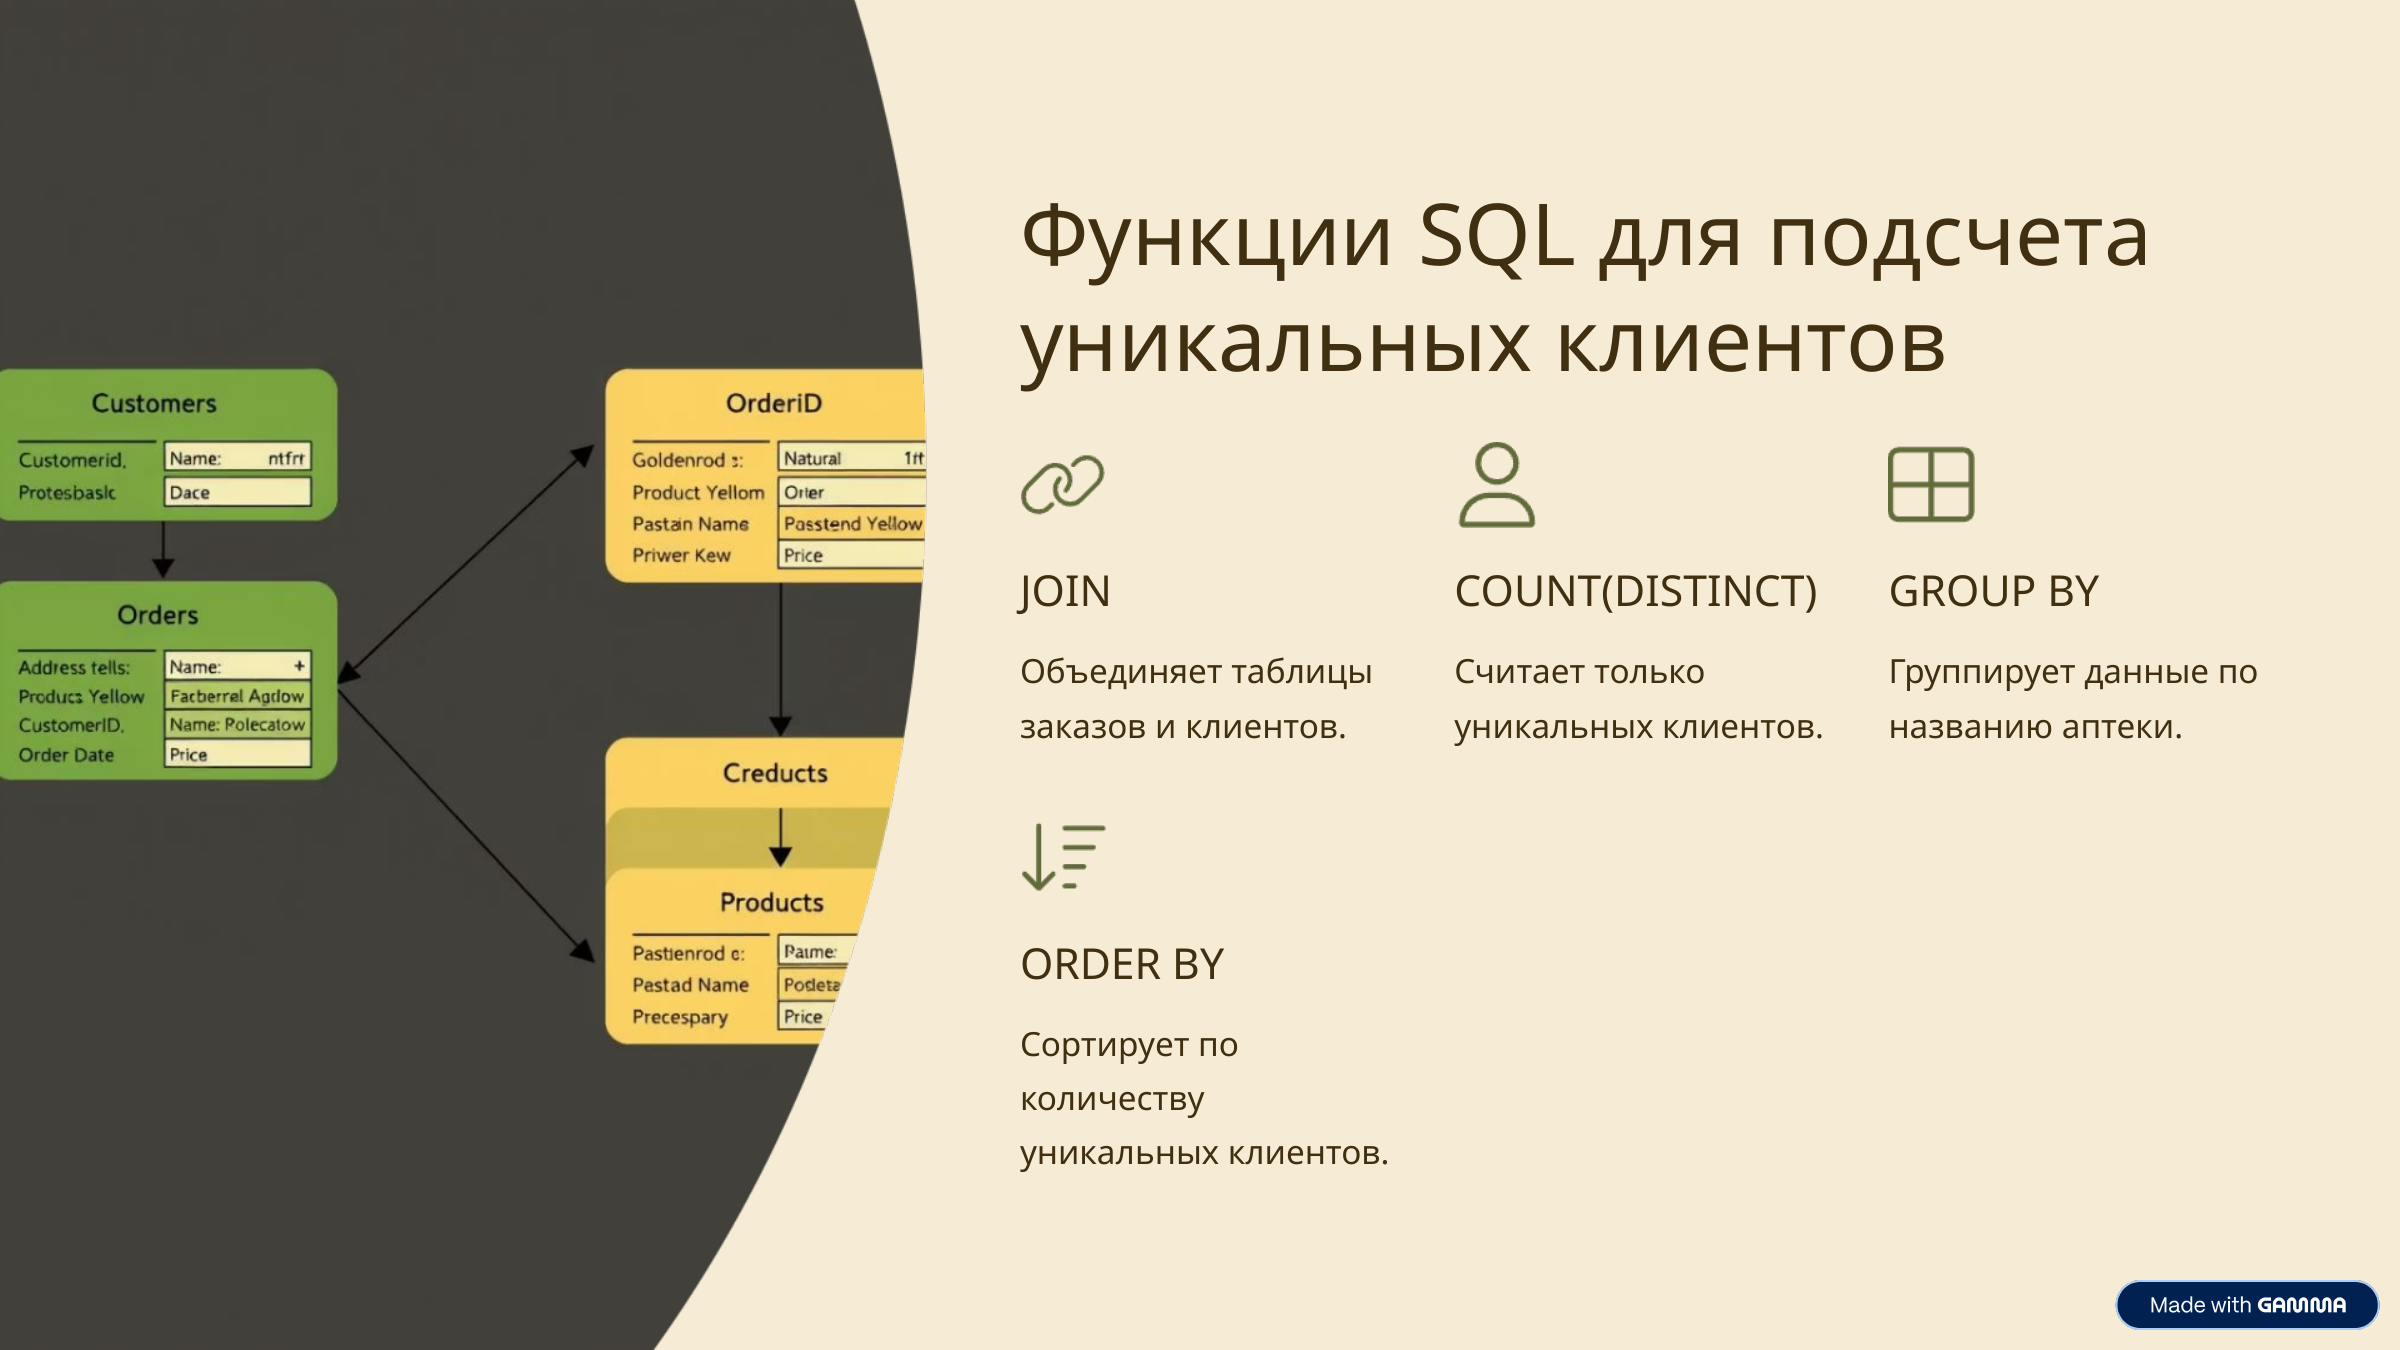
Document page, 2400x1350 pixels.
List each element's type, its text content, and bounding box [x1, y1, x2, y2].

picture [0, 0, 945, 1350]
text_box JOIN [1020, 562, 1412, 616]
text_box Сортирует по количеству уникальных клиентов. [1020, 1009, 1412, 1174]
text_box COUNT(DISTINCT) [1454, 562, 1846, 616]
picture [2106, 1271, 2389, 1339]
text_box Считает только уникальных клиентов. [1454, 636, 1846, 747]
text_box Группирует данные по названию аптеки. [1888, 636, 2280, 747]
picture [1888, 442, 1975, 528]
picture [1020, 814, 1106, 901]
picture [1454, 442, 1541, 528]
text_box Объединяет таблицы заказов и клиентов. [1020, 636, 1412, 747]
picture [1020, 442, 1106, 528]
text_box GROUP BY [1888, 562, 2280, 616]
text_box Функции SQL для подсчета уникальных клиентов [1020, 176, 2280, 391]
text_box ORDER BY [1020, 934, 1412, 989]
